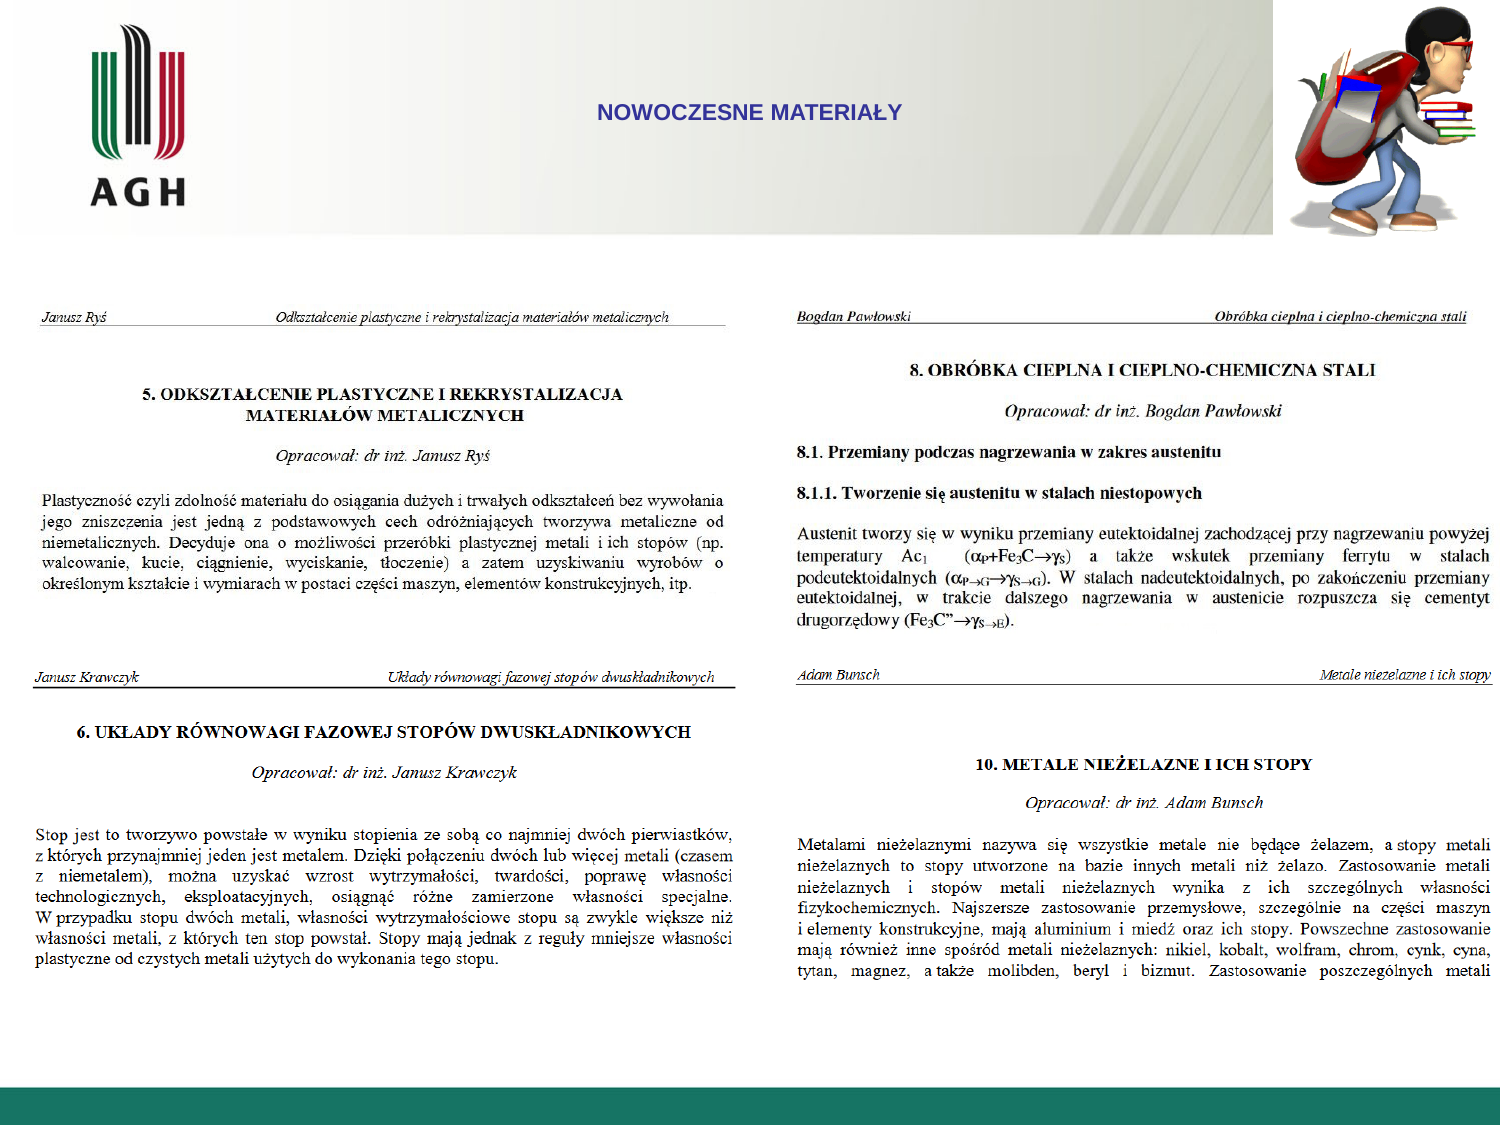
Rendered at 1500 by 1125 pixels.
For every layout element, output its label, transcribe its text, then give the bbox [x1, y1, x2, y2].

text_box NOWOCZESNE MATERIAŁY [584, 98, 916, 149]
picture [0, 0, 1500, 1125]
